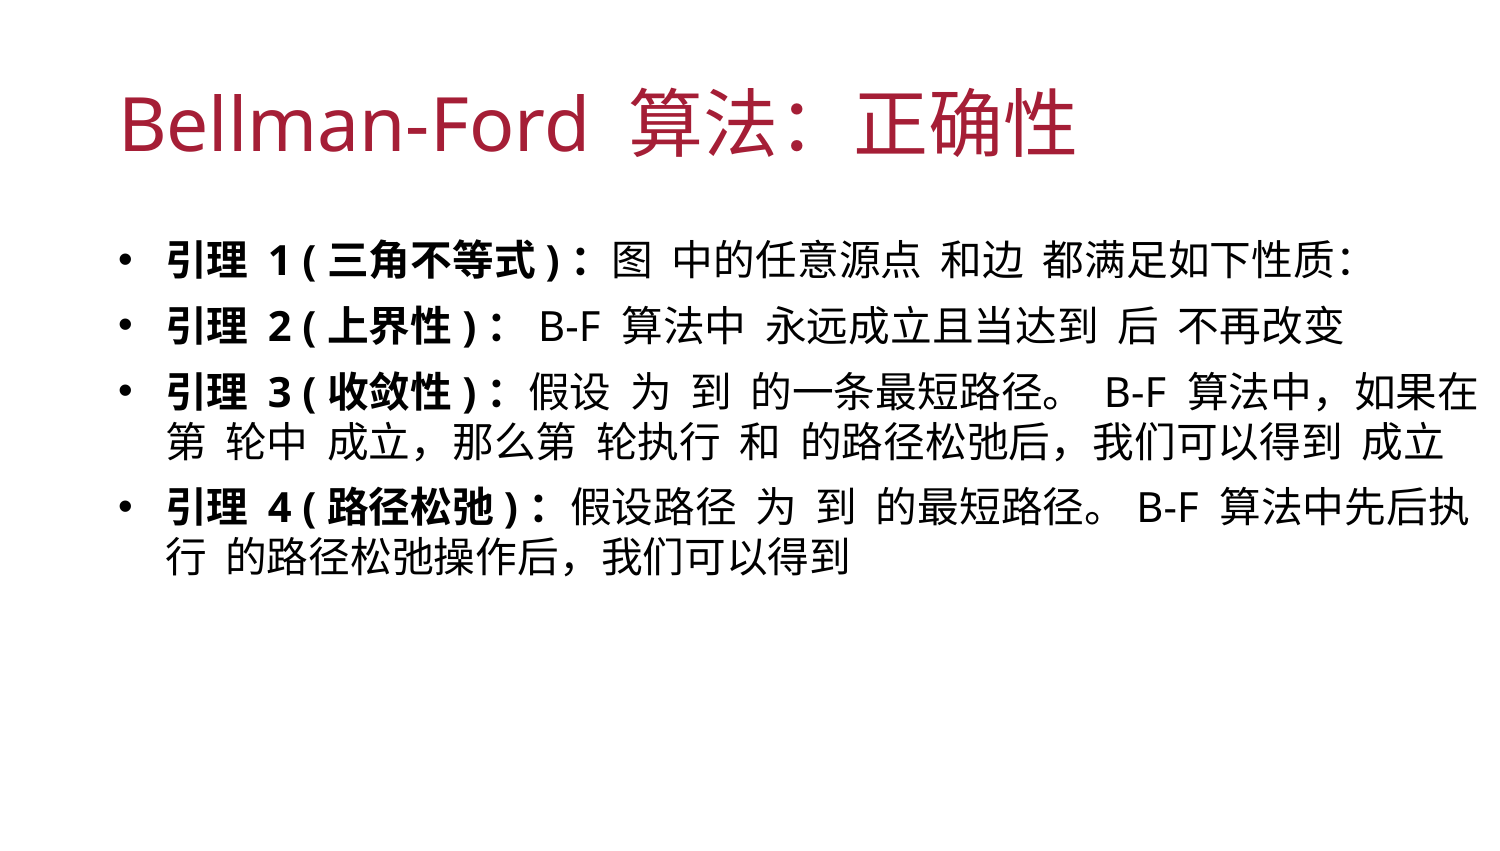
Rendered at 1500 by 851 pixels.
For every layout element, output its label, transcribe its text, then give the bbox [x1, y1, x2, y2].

title Bellman-Ford 算法：正确性 [103, 45, 1397, 210]
